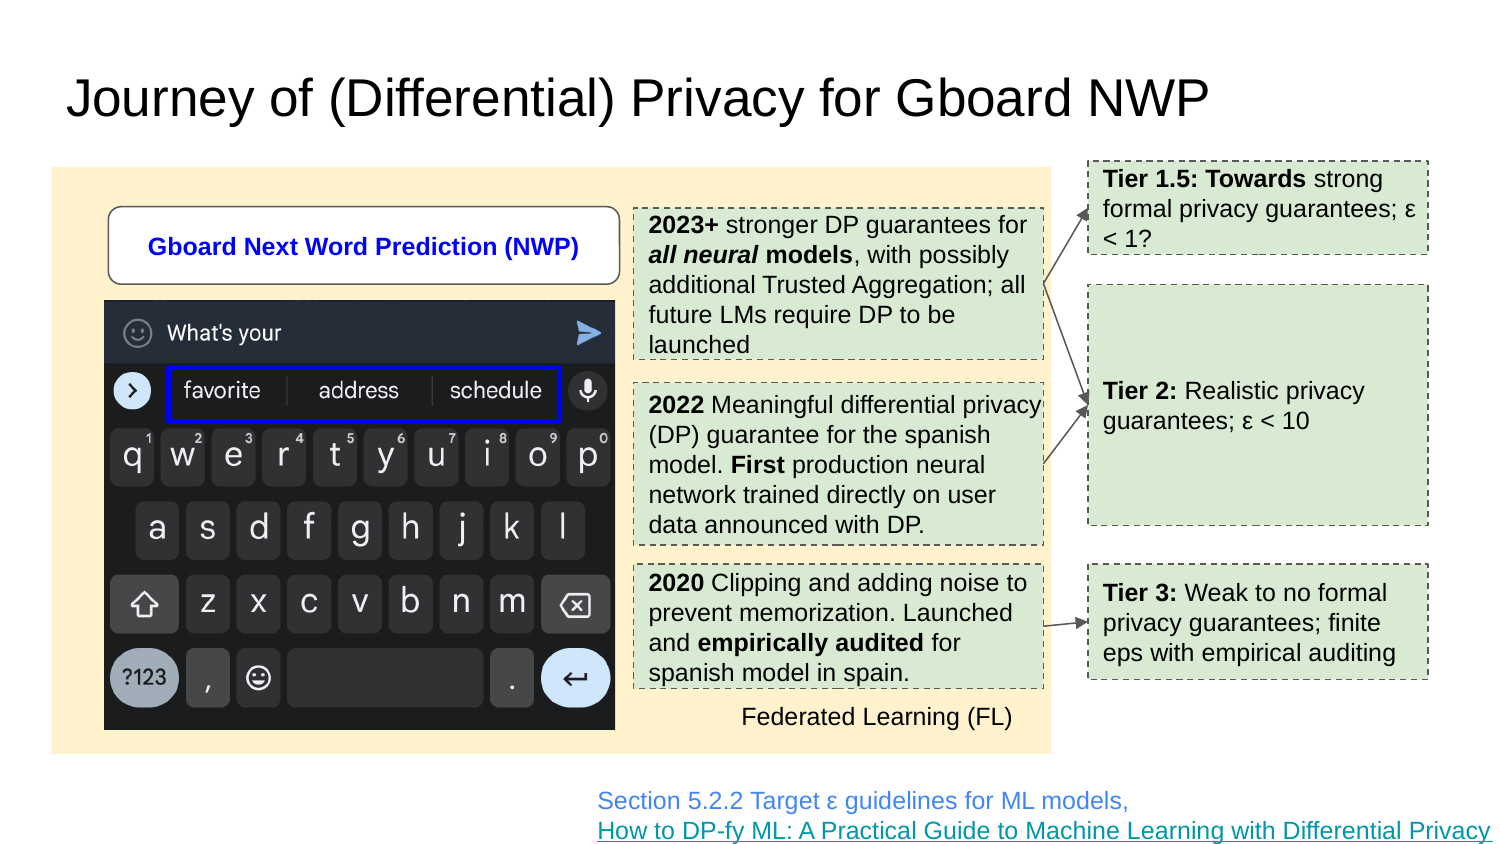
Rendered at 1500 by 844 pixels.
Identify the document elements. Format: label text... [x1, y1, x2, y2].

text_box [1043, 621, 1089, 627]
title Journey of (Differential) Privacy for Gboard NWP [51, 48, 1449, 142]
text_box Gboard Next Word Prediction (NWP) [108, 206, 620, 285]
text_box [1043, 412, 1089, 464]
picture [103, 300, 616, 730]
text_box 2022 Meaningful differential privacy (DP) guarantee for the spanish model. First production neural network trained directly on user data announced with DP. [633, 382, 1044, 545]
text_box 2020 Clipping and adding noise to prevent memorization. Launched and empirically audited for spanish model in spain. [633, 563, 1044, 689]
text_box Tier 1.5: Towards strong formal privacy guarantees; ε < 1? [1087, 160, 1428, 255]
text_box Federated Learning (FL) [51, 166, 1052, 755]
text_box Tier 2: Realistic privacy guarantees; ε < 10 [1087, 284, 1428, 526]
text_box Section 5.2.2 Target ε guidelines for ML models, How to DP-fy ML: A Practical Guide to Machine Learning with Differential Privacy [582, 769, 1500, 844]
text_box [1043, 207, 1089, 282]
text_box 2023+ stronger DP guarantees for all neural models, with possibly additional Trusted Aggregation; all future LMs require DP to be launched [633, 207, 1042, 360]
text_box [1043, 283, 1089, 406]
text_box Tier 3: Weak to no formal privacy guarantees; finite eps with empirical auditing [1087, 563, 1428, 680]
